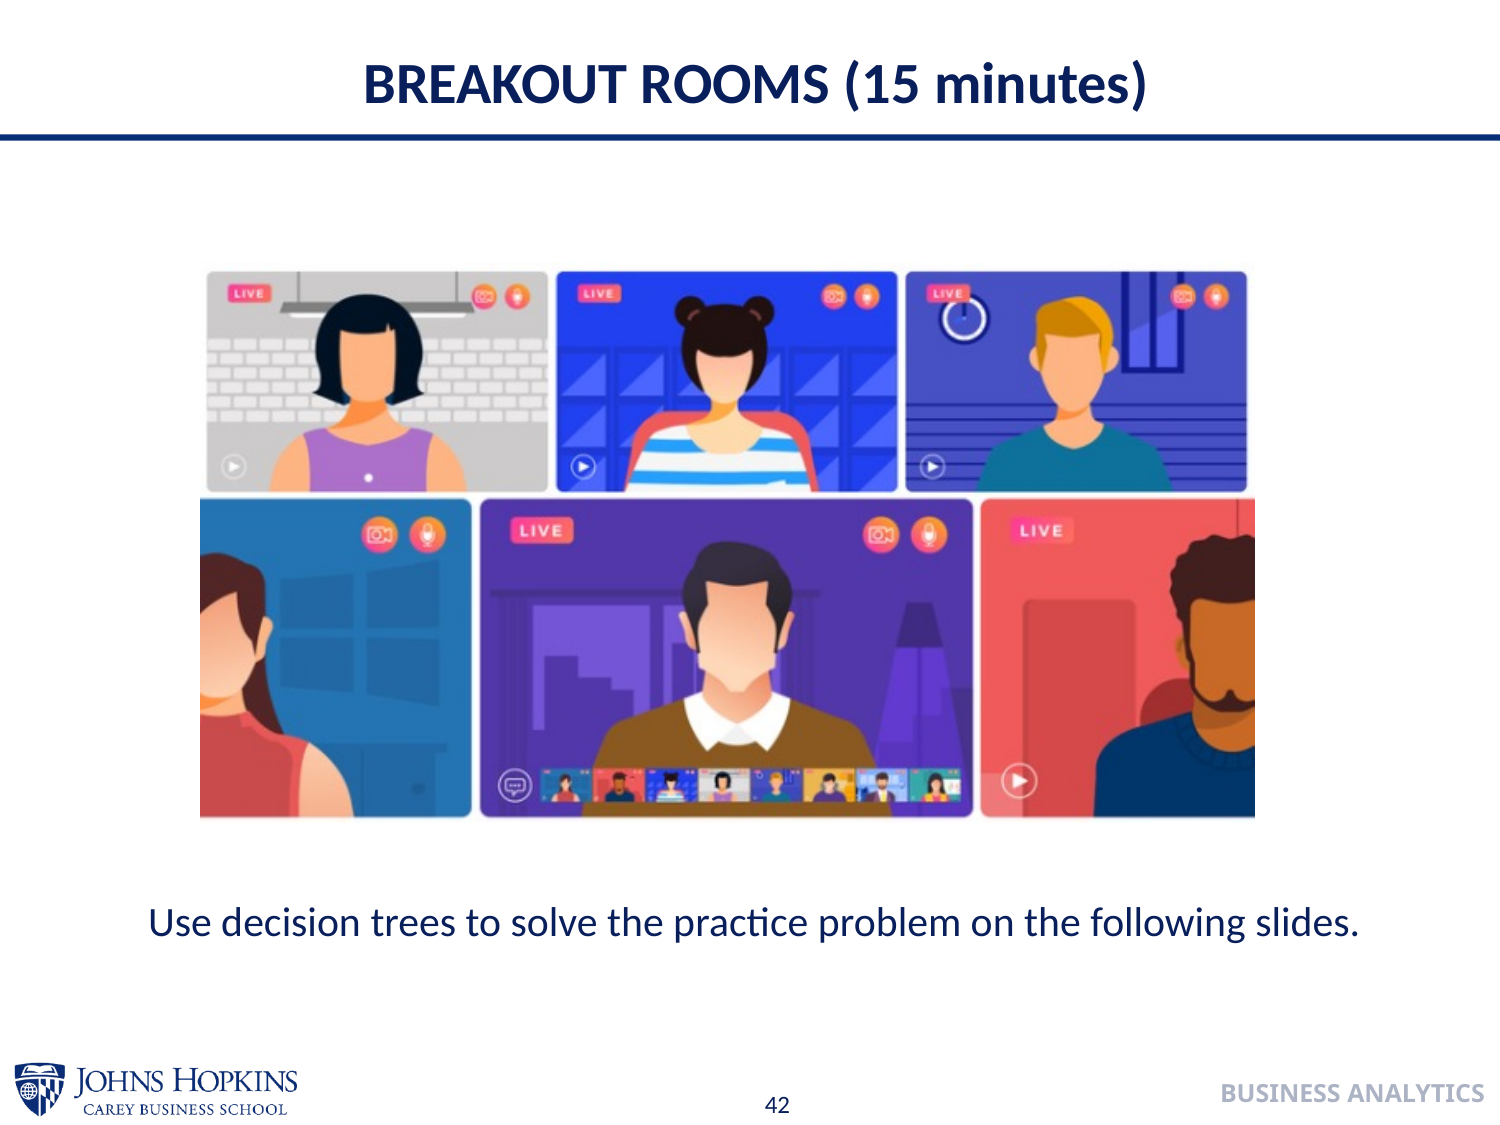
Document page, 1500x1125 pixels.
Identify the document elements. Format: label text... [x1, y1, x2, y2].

picture [0, 1008, 350, 1125]
slide_number 42 [750, 1081, 1063, 1125]
text_box BREAKOUT ROOMS (15 minutes) [37, 37, 1475, 123]
text_box Use decision trees to solve the practice problem on the following slides. [0, 887, 1500, 998]
picture [199, 262, 1255, 823]
